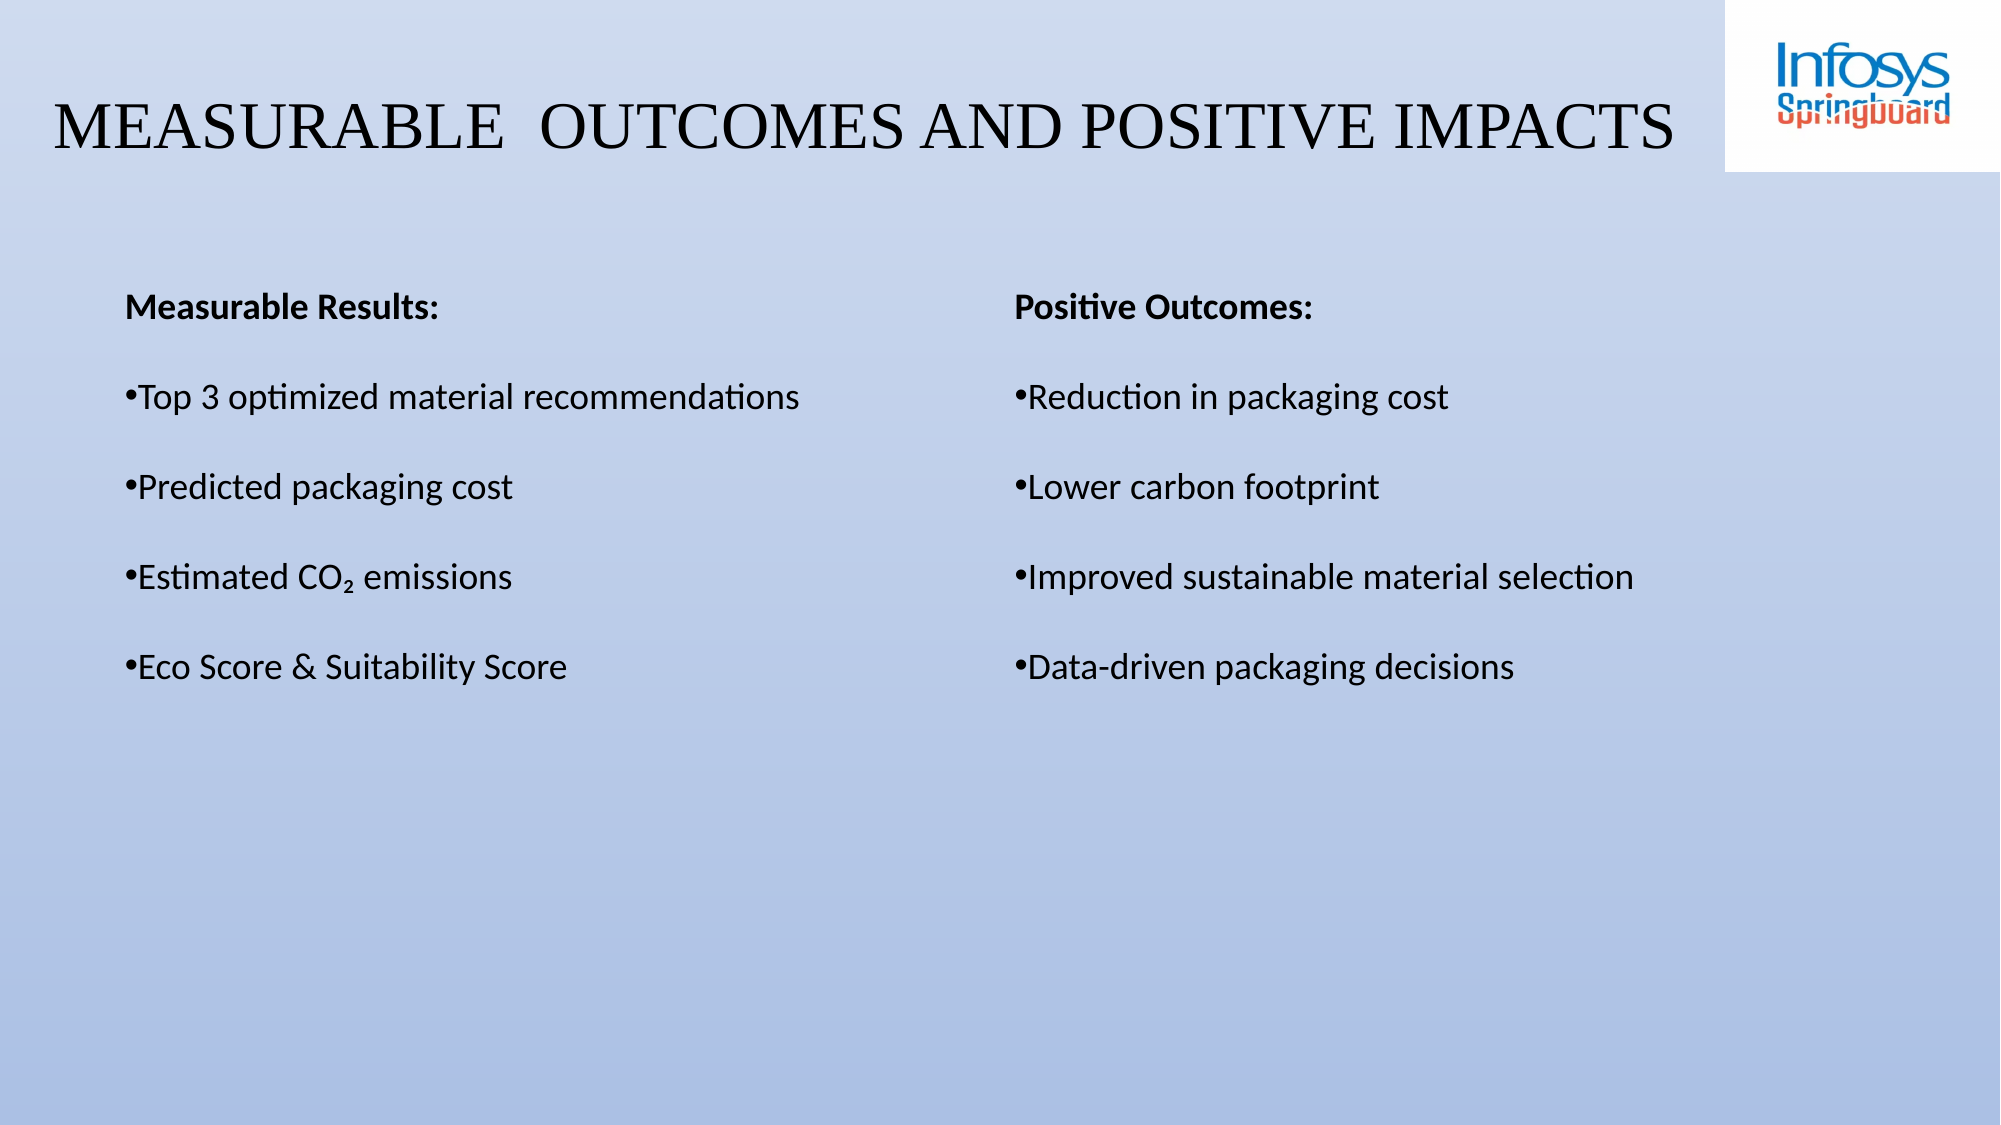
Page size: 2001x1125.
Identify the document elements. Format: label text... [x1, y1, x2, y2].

text_box MEASURABLE OUTCOMES AND POSITIVE IMPACTS [39, 74, 1724, 170]
text_box Measurable Results: Top 3 optimized material recommendations Predicted packaging cost Estimated CO₂ emissions Eco Score & Suitability Score [109, 274, 862, 740]
text_box Positive Outcomes: Reduction in packaging cost Lower carbon footprint Improved sustainable material selection Data-driven packaging decisions [999, 274, 1874, 695]
picture [1724, 0, 2000, 172]
